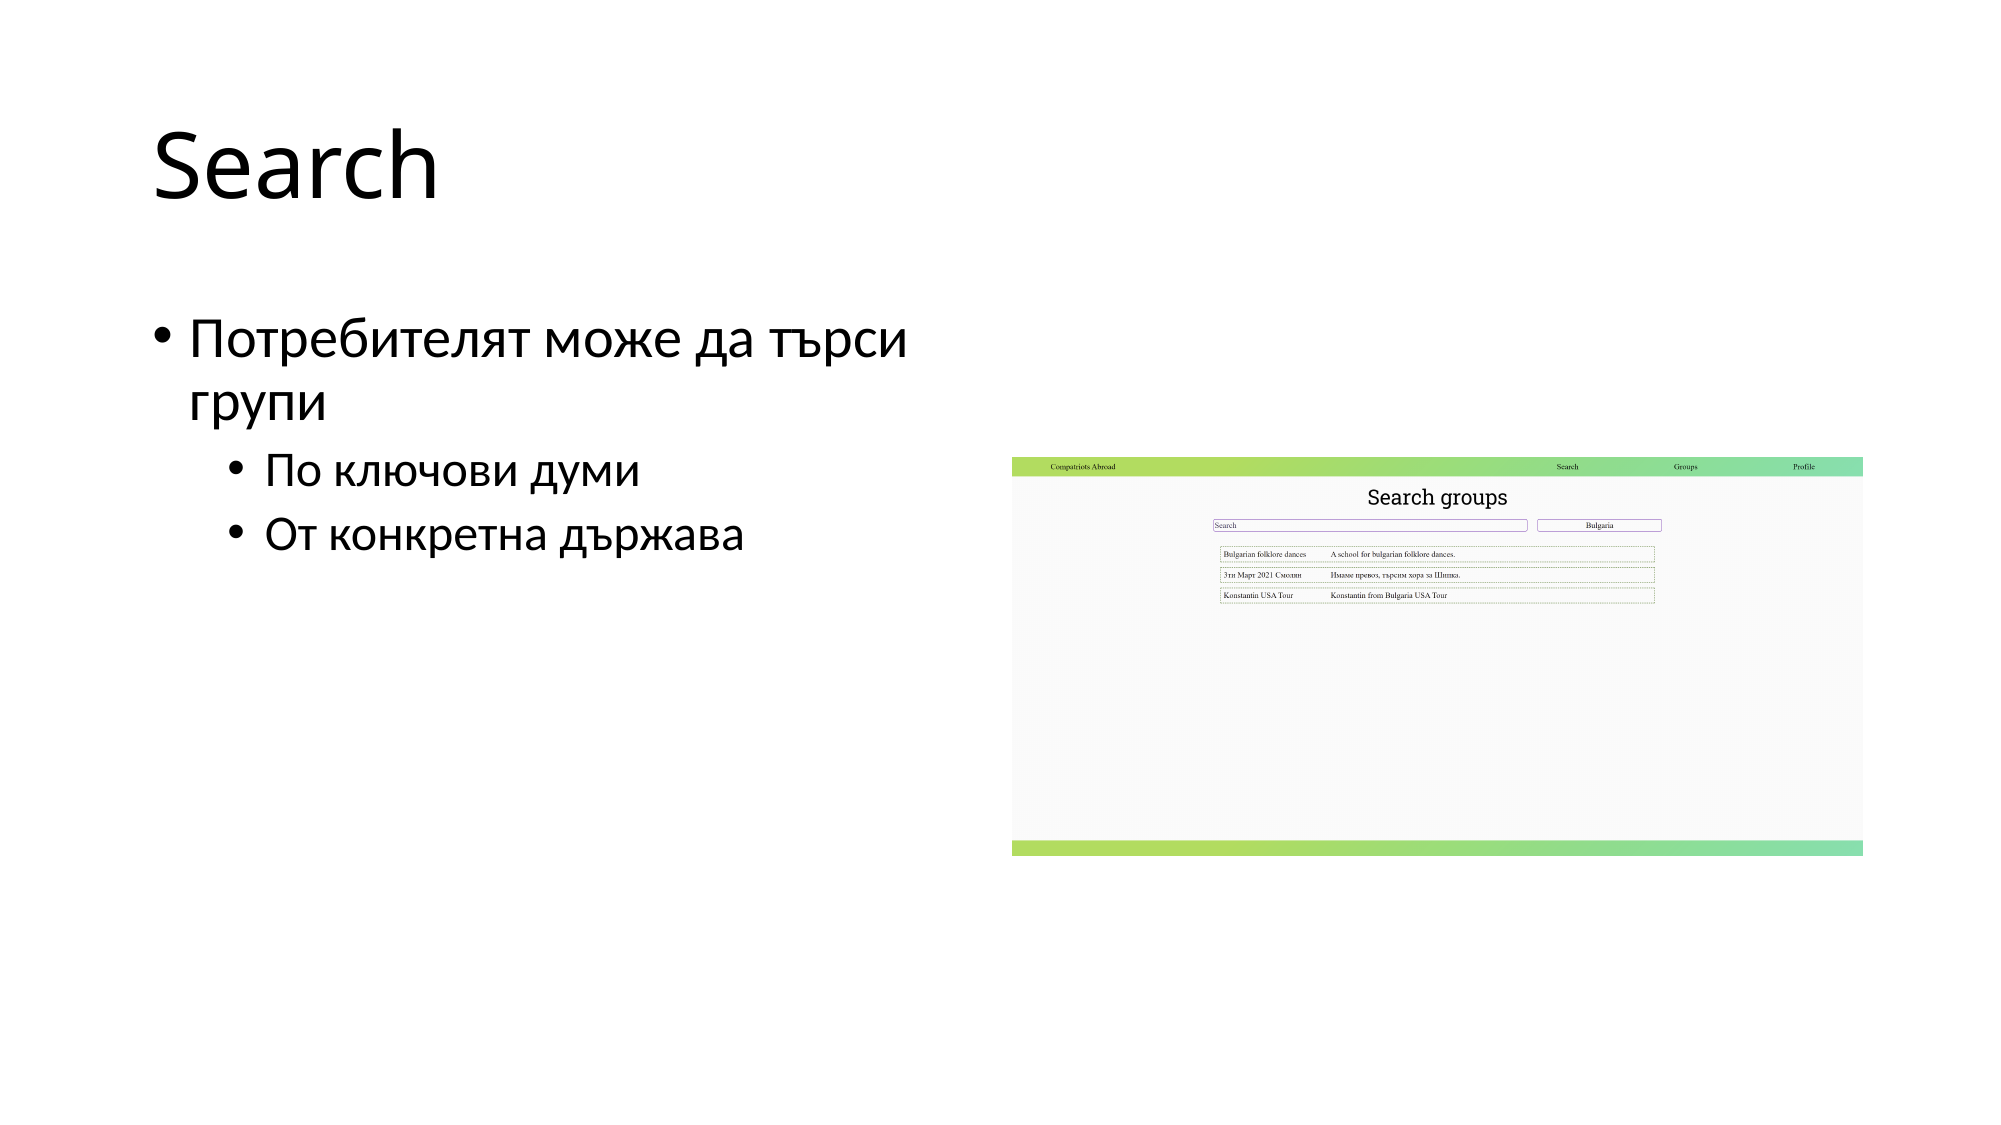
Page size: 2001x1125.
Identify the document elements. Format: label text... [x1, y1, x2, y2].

list Потребителят може да търси групи По ключови думи От конкретна държава [137, 299, 988, 1014]
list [1012, 457, 1863, 856]
title Search [137, 59, 1863, 278]
